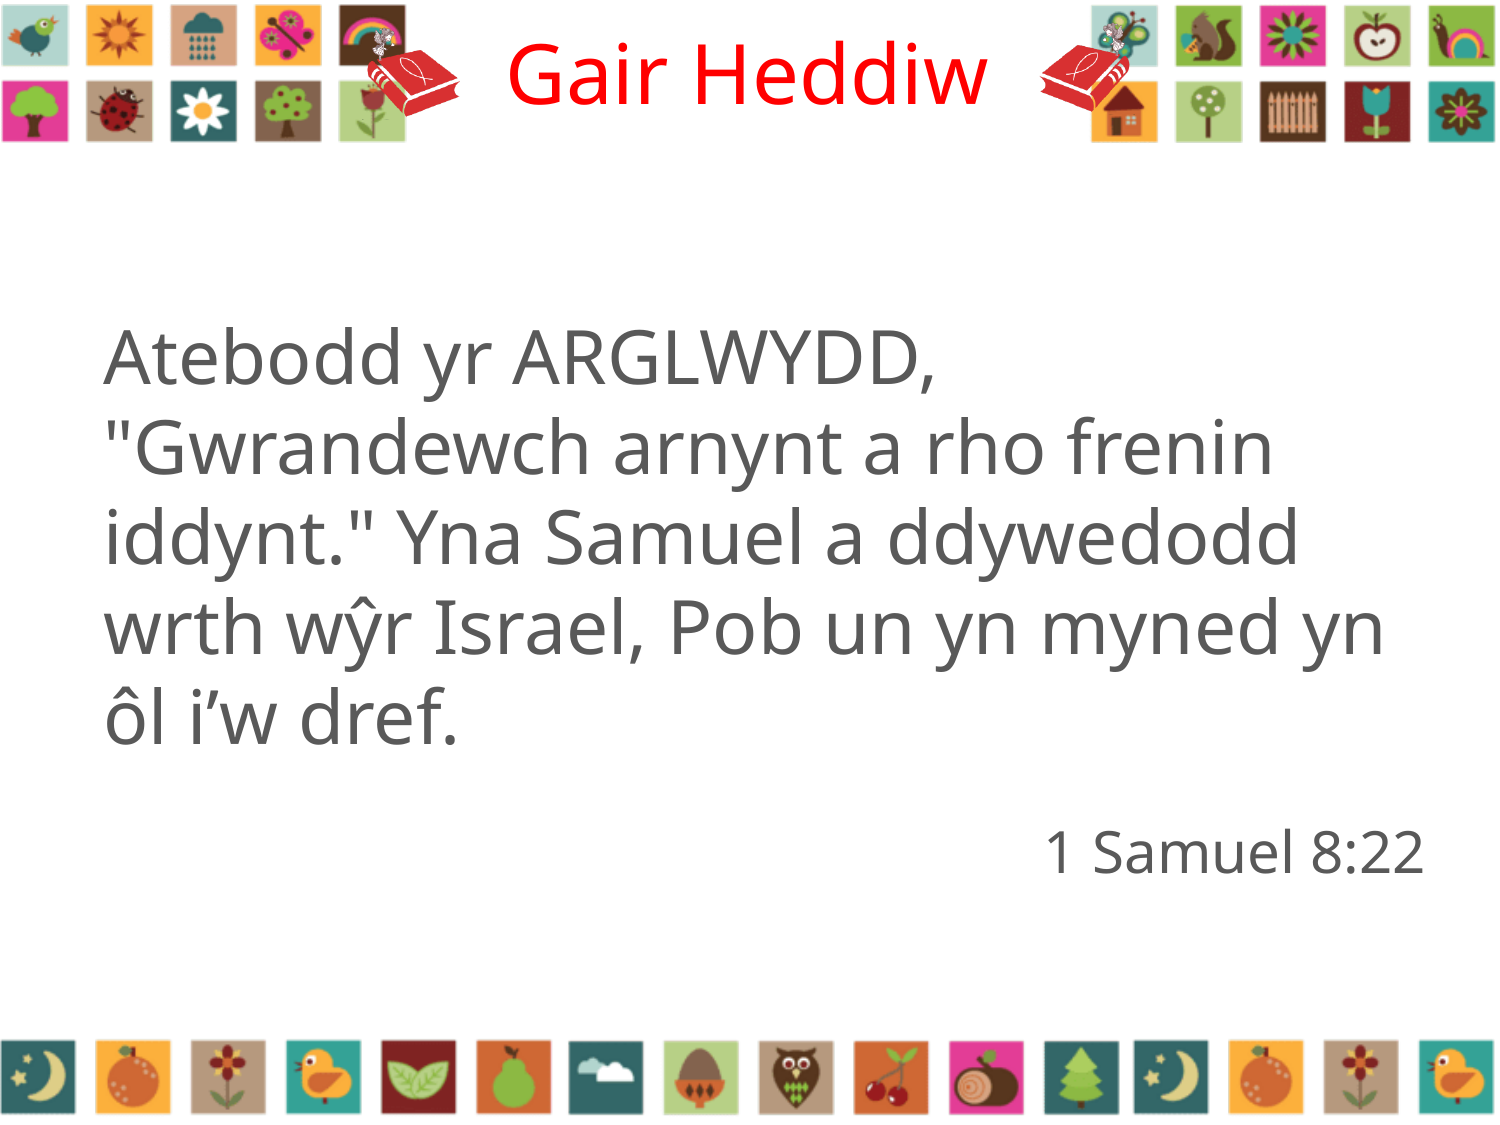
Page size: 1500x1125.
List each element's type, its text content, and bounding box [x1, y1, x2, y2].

picture [0, 3, 492, 150]
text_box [0, 1028, 1500, 1118]
text_box Gair Heddiw [425, 13, 1078, 129]
picture [1008, 3, 1500, 150]
text_box Atebodd yr ARGLWYDD, "Gwrandewch arnynt a rho frenin iddynt." Yna Samuel a ddywedodd wrth wŷr Israel, Pob un yn myned yn ôl i’w dref. [88, 302, 1436, 768]
text_box 1 Samuel 8:22 [808, 807, 1441, 893]
